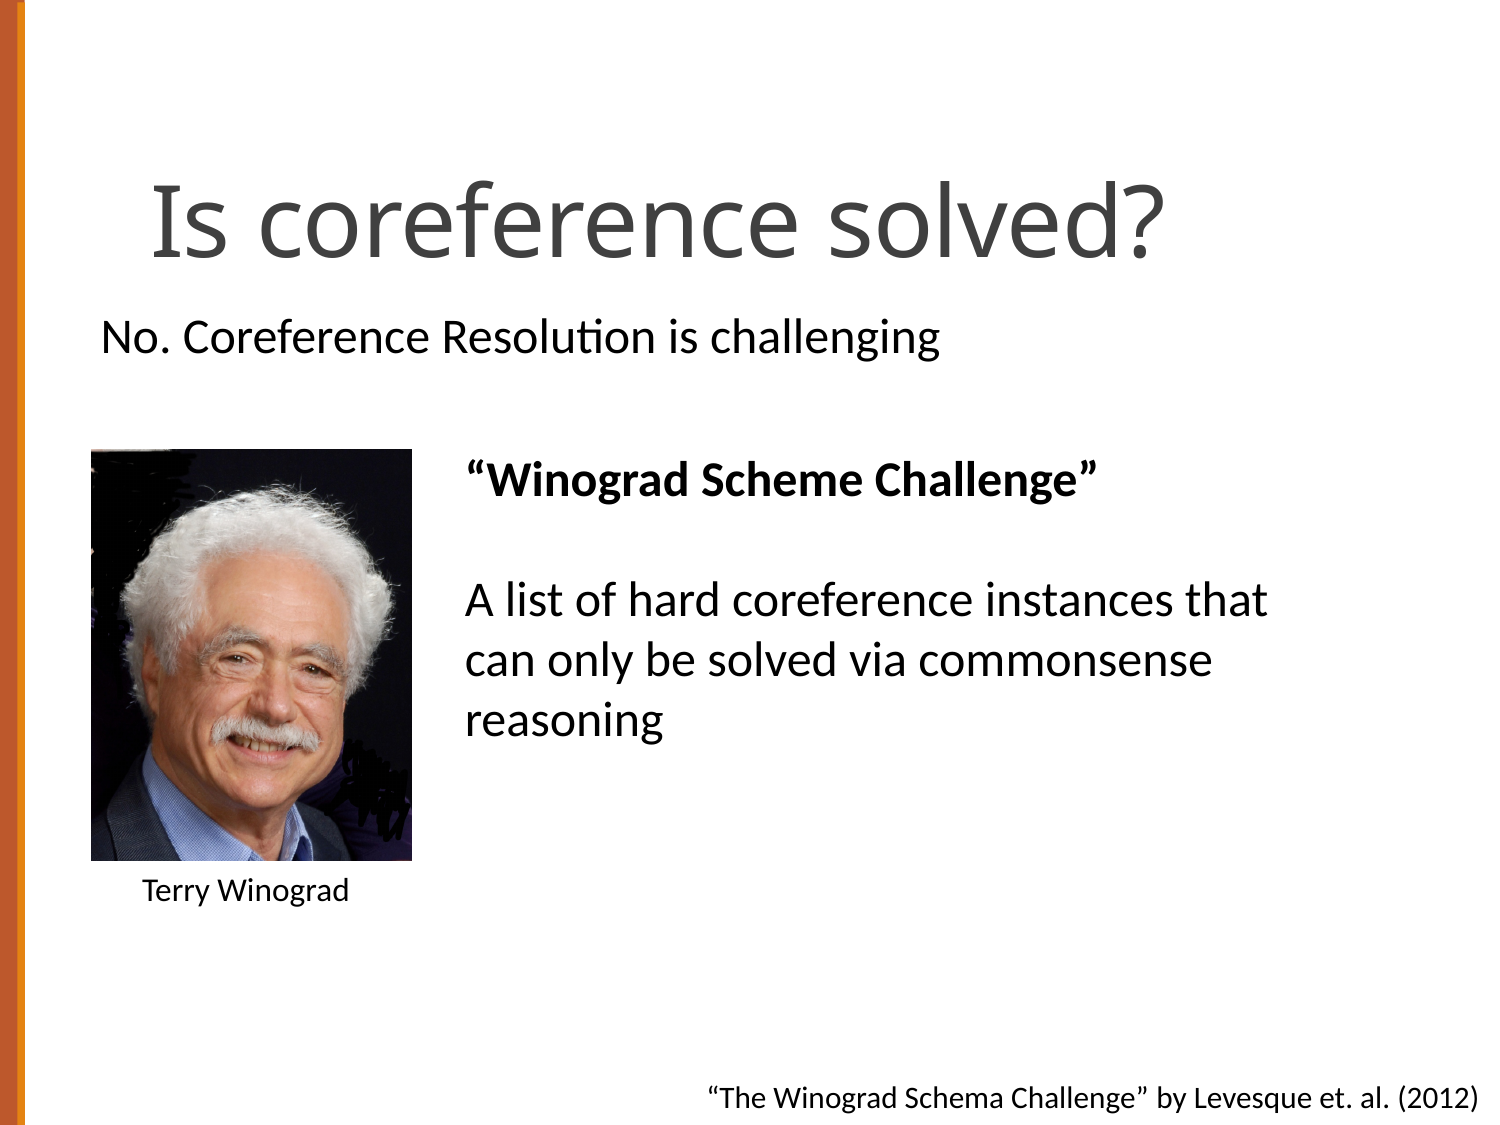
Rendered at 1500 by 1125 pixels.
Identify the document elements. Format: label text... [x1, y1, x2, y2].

picture [91, 449, 412, 861]
text_box Terry Winograd [127, 868, 415, 916]
text_box “Winograd Scheme Challenge” A list of hard coreference instances that can only be solved via commonsense reasoning [449, 438, 1350, 814]
text_box No. Coreference Resolution is challenging [85, 296, 1371, 431]
text_box “The Winograd Schema Challenge” by Levesque et. al. (2012) [691, 1070, 1495, 1123]
title Is coreference solved? [135, 47, 1373, 285]
